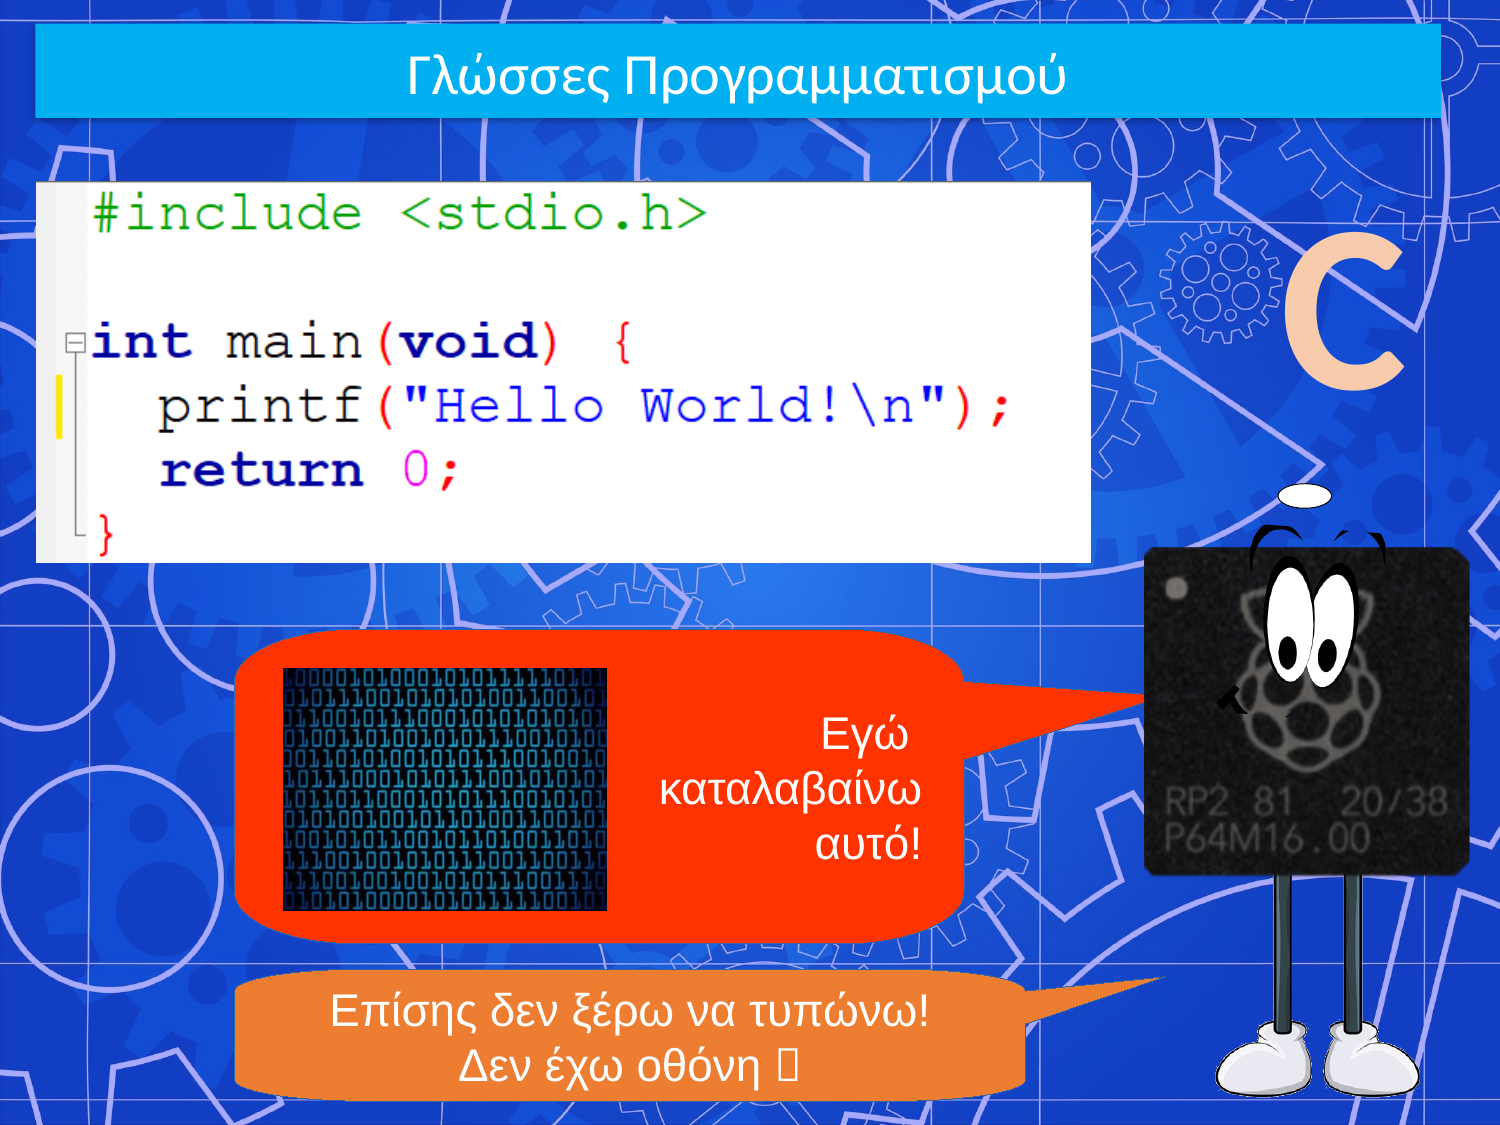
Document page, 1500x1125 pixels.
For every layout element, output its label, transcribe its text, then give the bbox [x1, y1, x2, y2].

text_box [234, 629, 965, 944]
text_box C [1265, 142, 1345, 445]
text_box Επίσης δεν ξέρω να τυπώνω! Δεν έχω οθόνη  [234, 969, 1144, 1102]
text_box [1144, 483, 1470, 1101]
text_box Γλώσσες Προγραμματισμού [34, 23, 1442, 119]
picture [0, 0, 1500, 1125]
